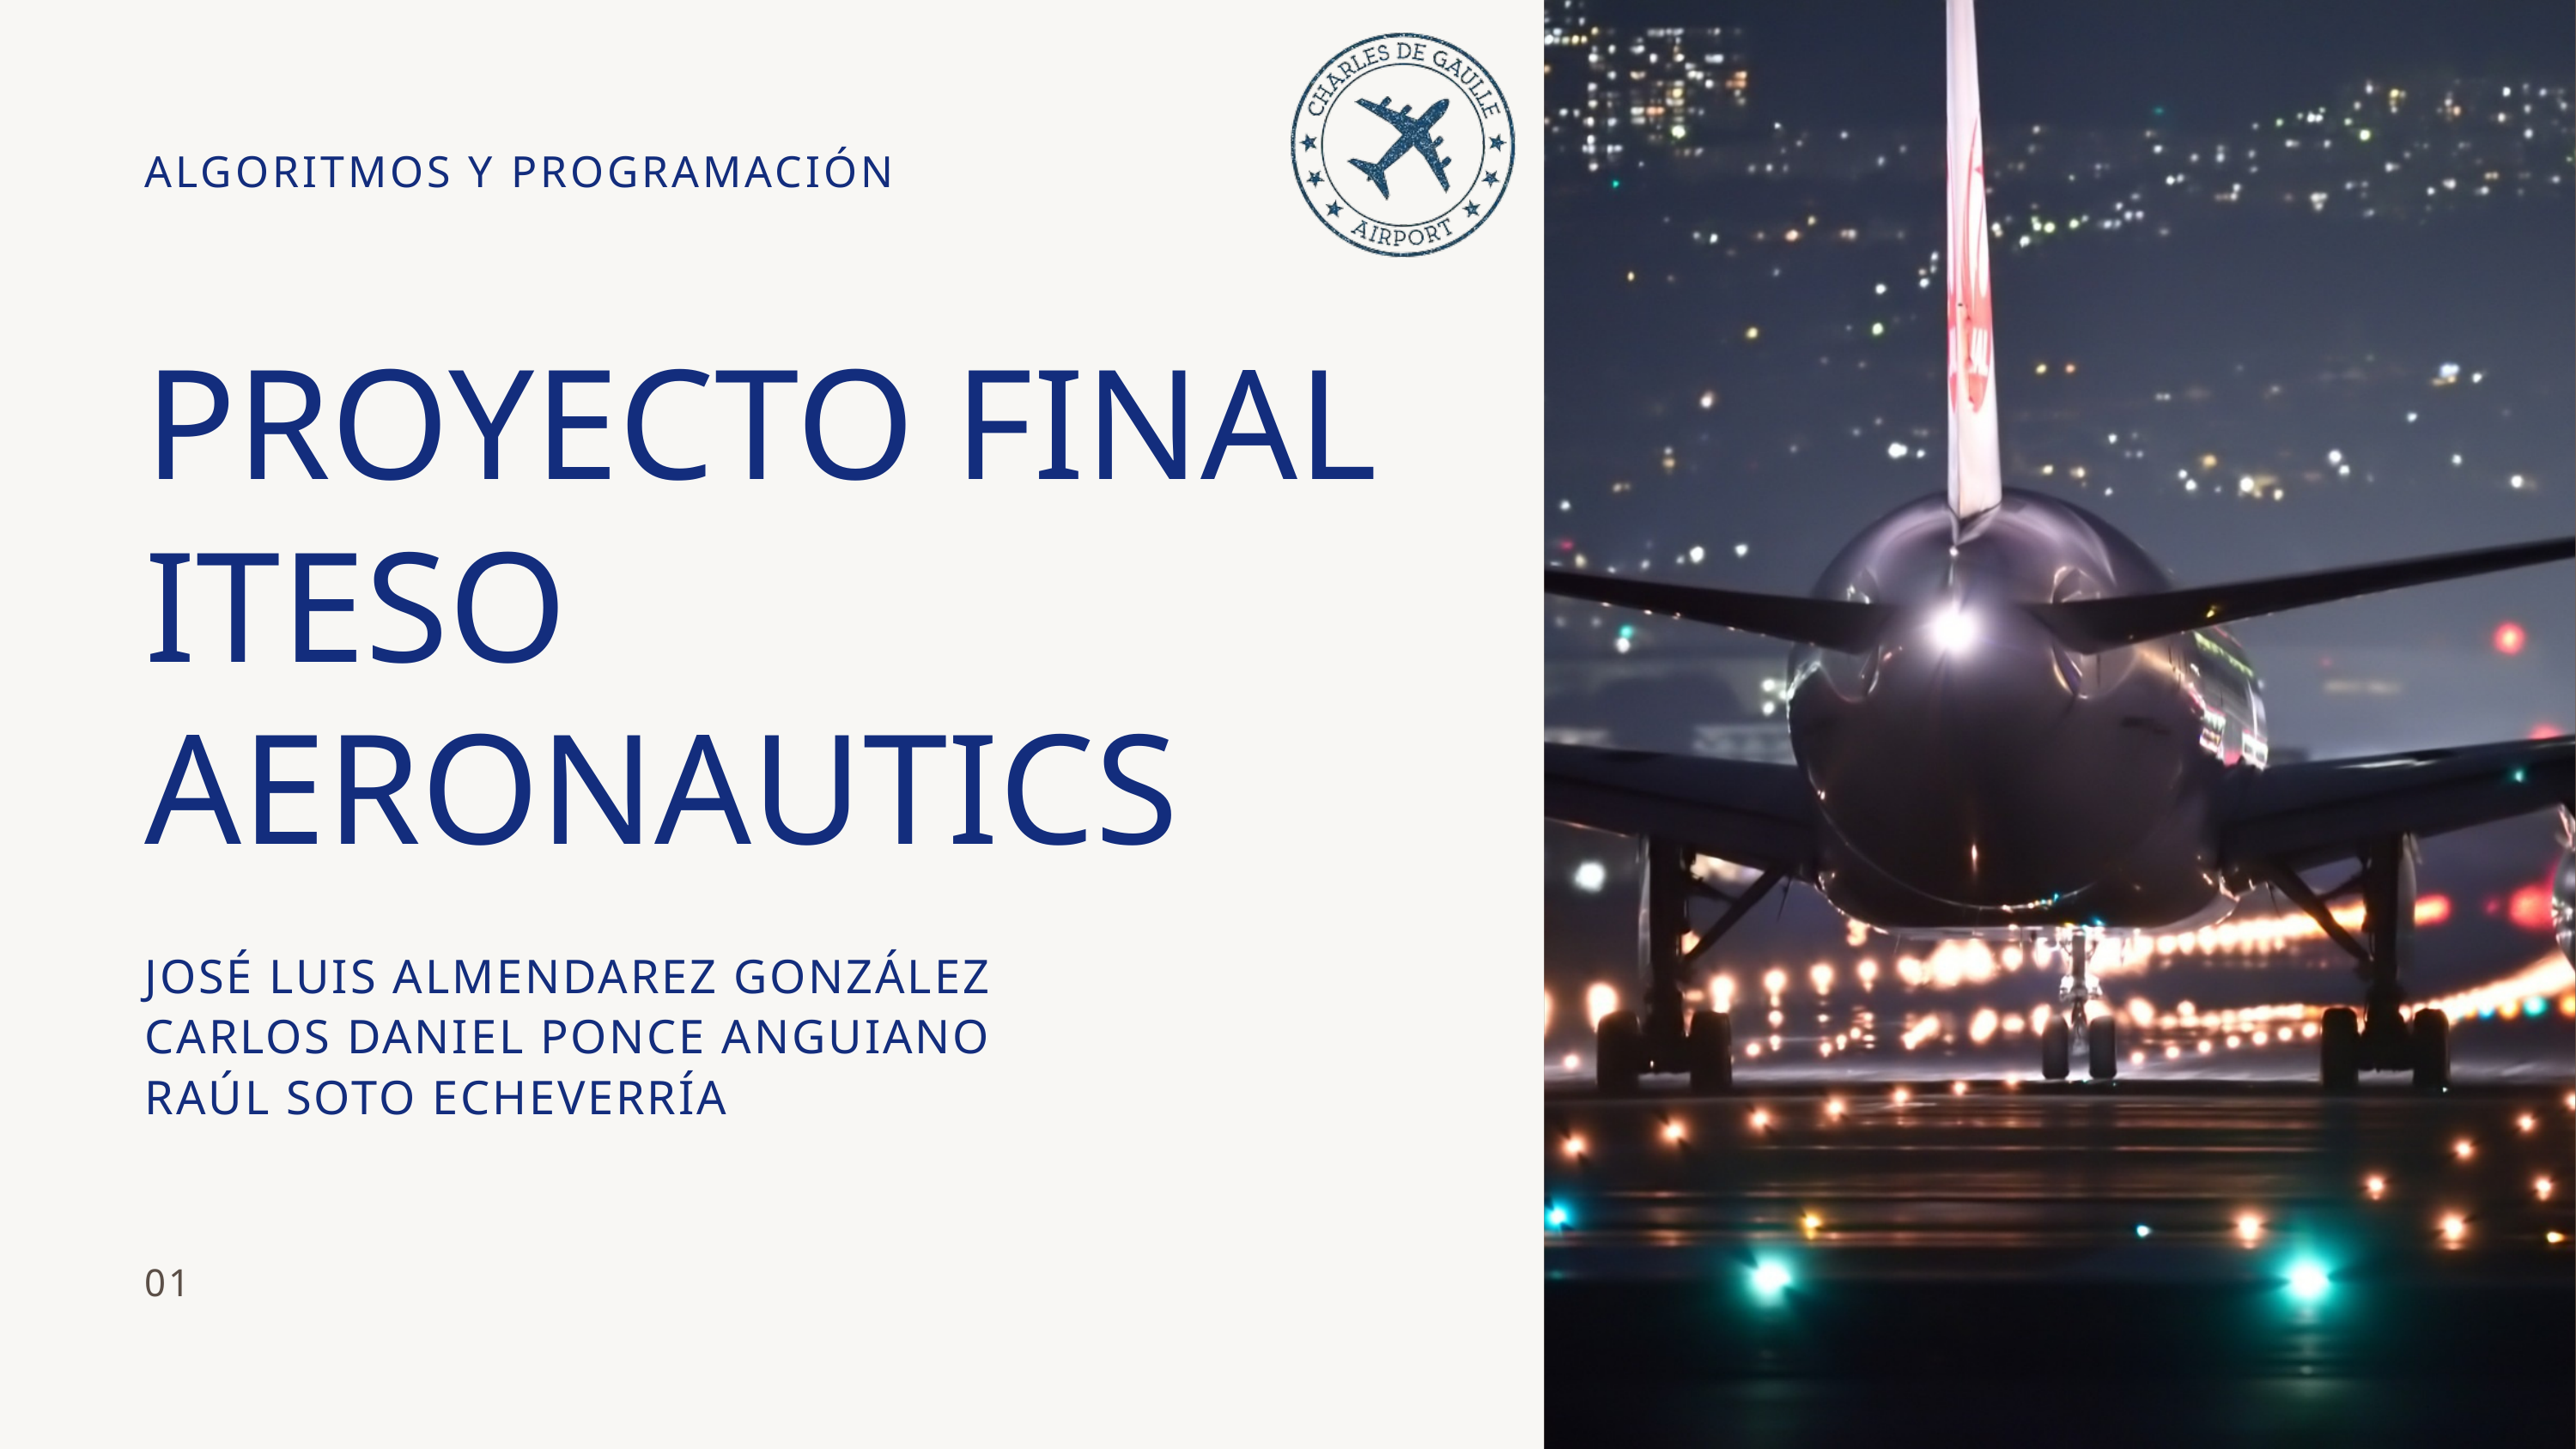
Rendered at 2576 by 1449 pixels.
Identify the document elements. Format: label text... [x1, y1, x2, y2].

text_box ALGORITMOS Y PROGRAMACIÓN [144, 144, 1092, 197]
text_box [144, 327, 1538, 1121]
picture [1287, 30, 1519, 260]
text_box 01 [144, 1255, 277, 1305]
picture [1544, 0, 2576, 1449]
